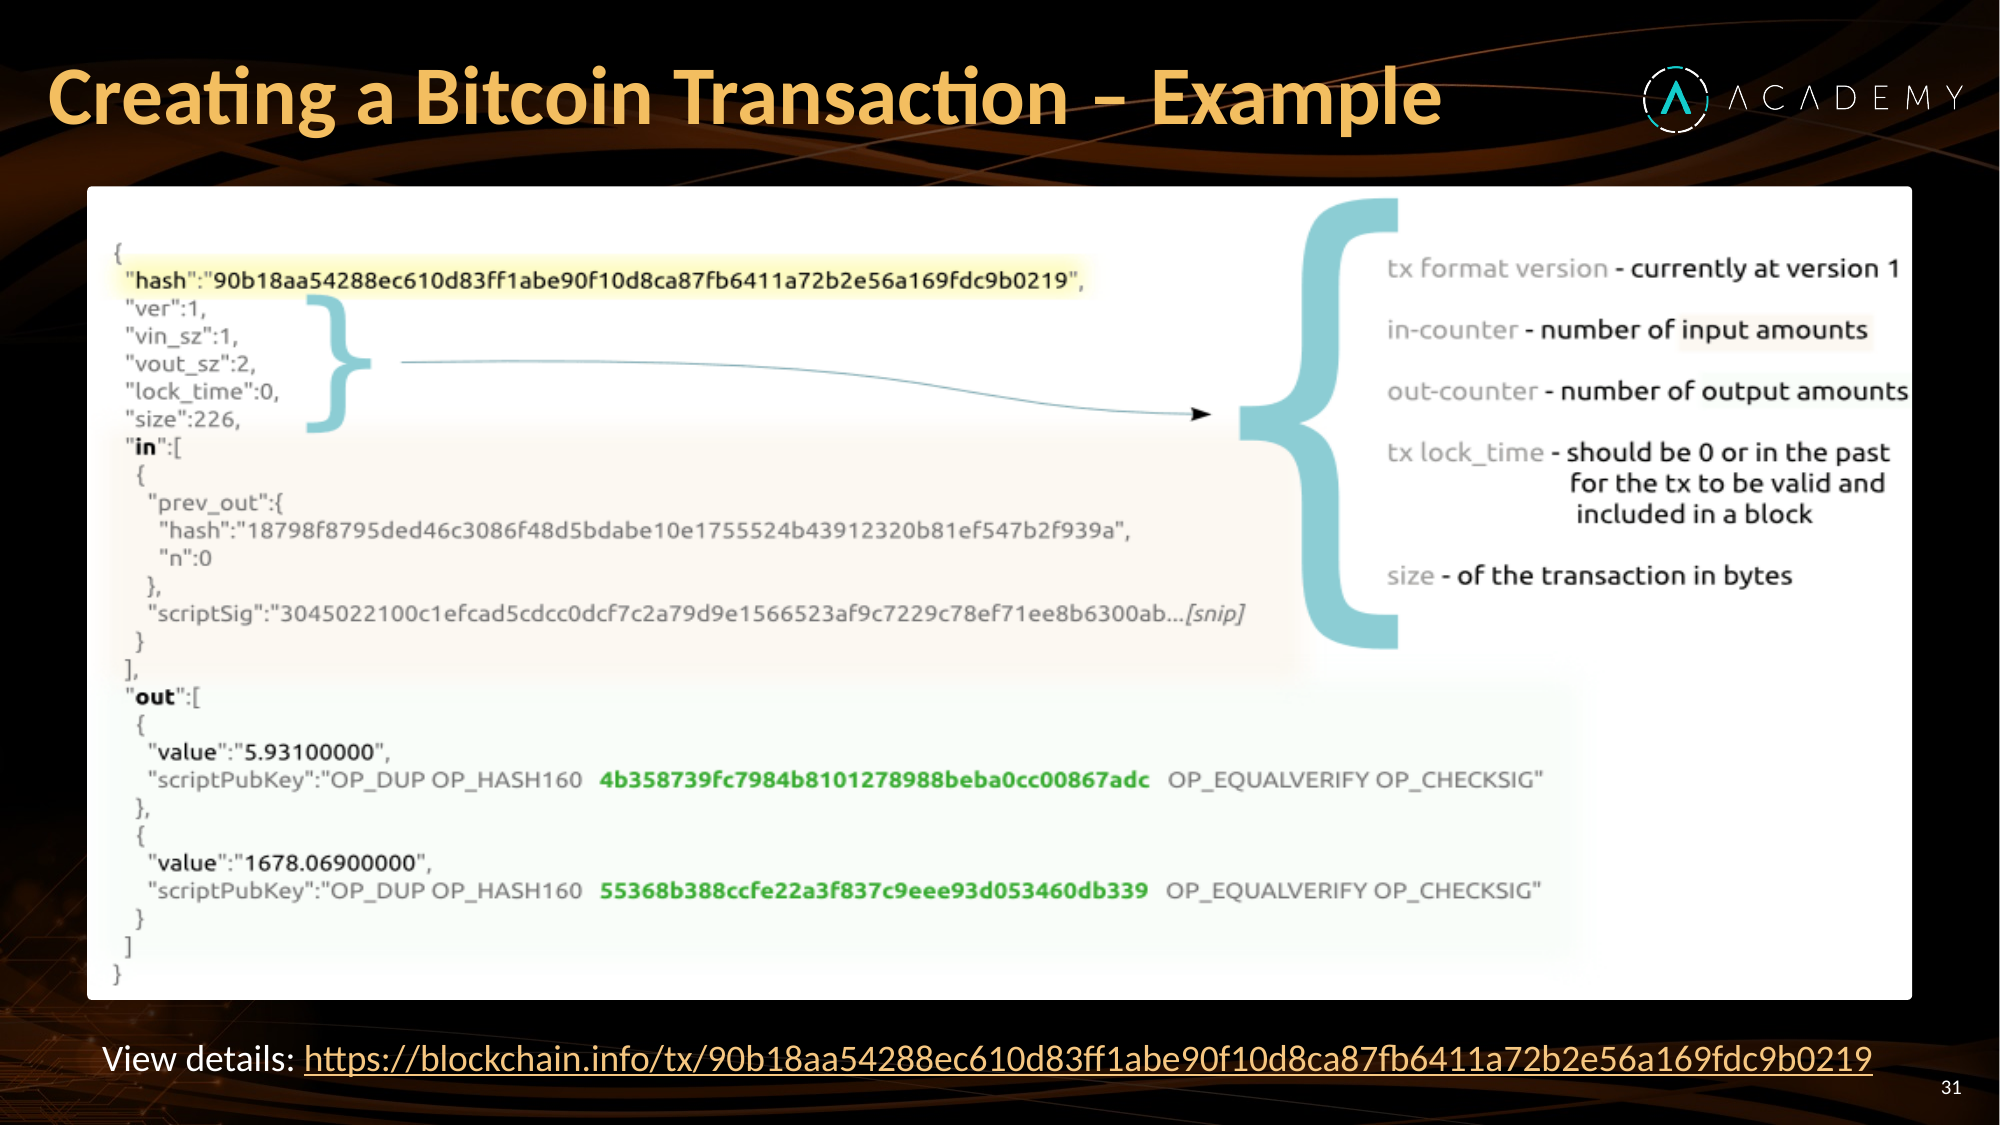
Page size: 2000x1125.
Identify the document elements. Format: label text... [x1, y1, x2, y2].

picture [0, 0, 2000, 1125]
text_box View details: https://blockchain.info/tx/90b18aa54288ec610d83ff1abe90f10d8ca87fb6411a72b2e56a169fdc9b0219 [87, 1026, 1913, 1087]
slide_number 31 [1897, 1070, 1968, 1103]
title Creating a Bitcoin Transaction – Example [30, 6, 1602, 189]
